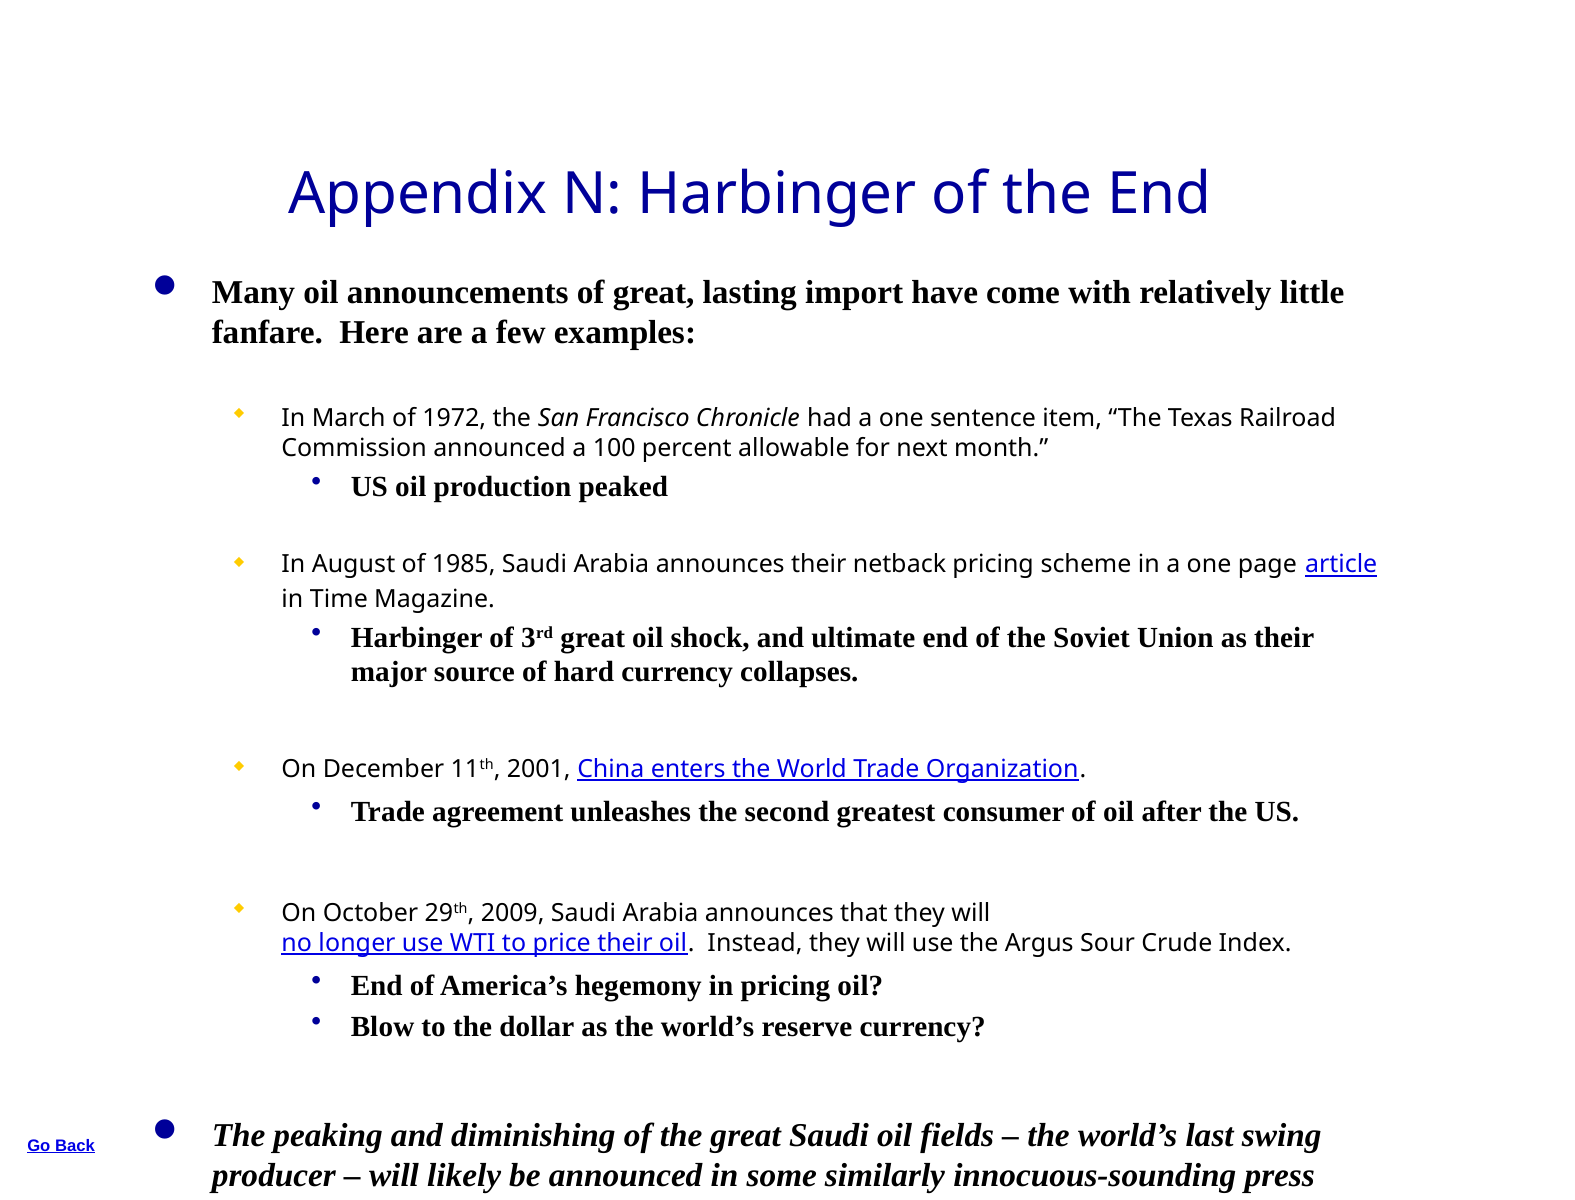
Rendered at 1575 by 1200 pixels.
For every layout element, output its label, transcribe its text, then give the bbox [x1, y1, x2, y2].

title Appendix N: Harbinger of the End [112, 99, 1388, 288]
text_box Go Back [12, 1127, 225, 1162]
list Many oil announcements of great, lasting import have come with relatively little fanfare. Here are a few examples: In March of 1972, the San Francisco Chronicle had a one sentence item, “The Texas Railroad Commission announced a 100 percent allowable for next month.” US oil production peaked In August of 1985, Saudi Arabia announces their netback pricing scheme in a one page article in Time Magazine. Harbinger of 3rd great oil shock, and ultimate end of the Soviet Union as their major source of hard currency collapses. On December 11th, 2001, China enters the World Trade Organization. Trade agreement unleashes the second greatest consumer of oil after the US. On October 29th, 2009, Saudi Arabia announces that they will no longer use WTI to price their oil. Instead, they will use the Argus Sour Crude Index. End of America’s hegemony in pricing oil? Blow to the dollar as the world’s reserve currency? The peaking and diminishing of the great Saudi oil fields – the world’s last swing producer – will likely be announced in some similarly innocuous-sounding press release. [137, 262, 1413, 1000]
